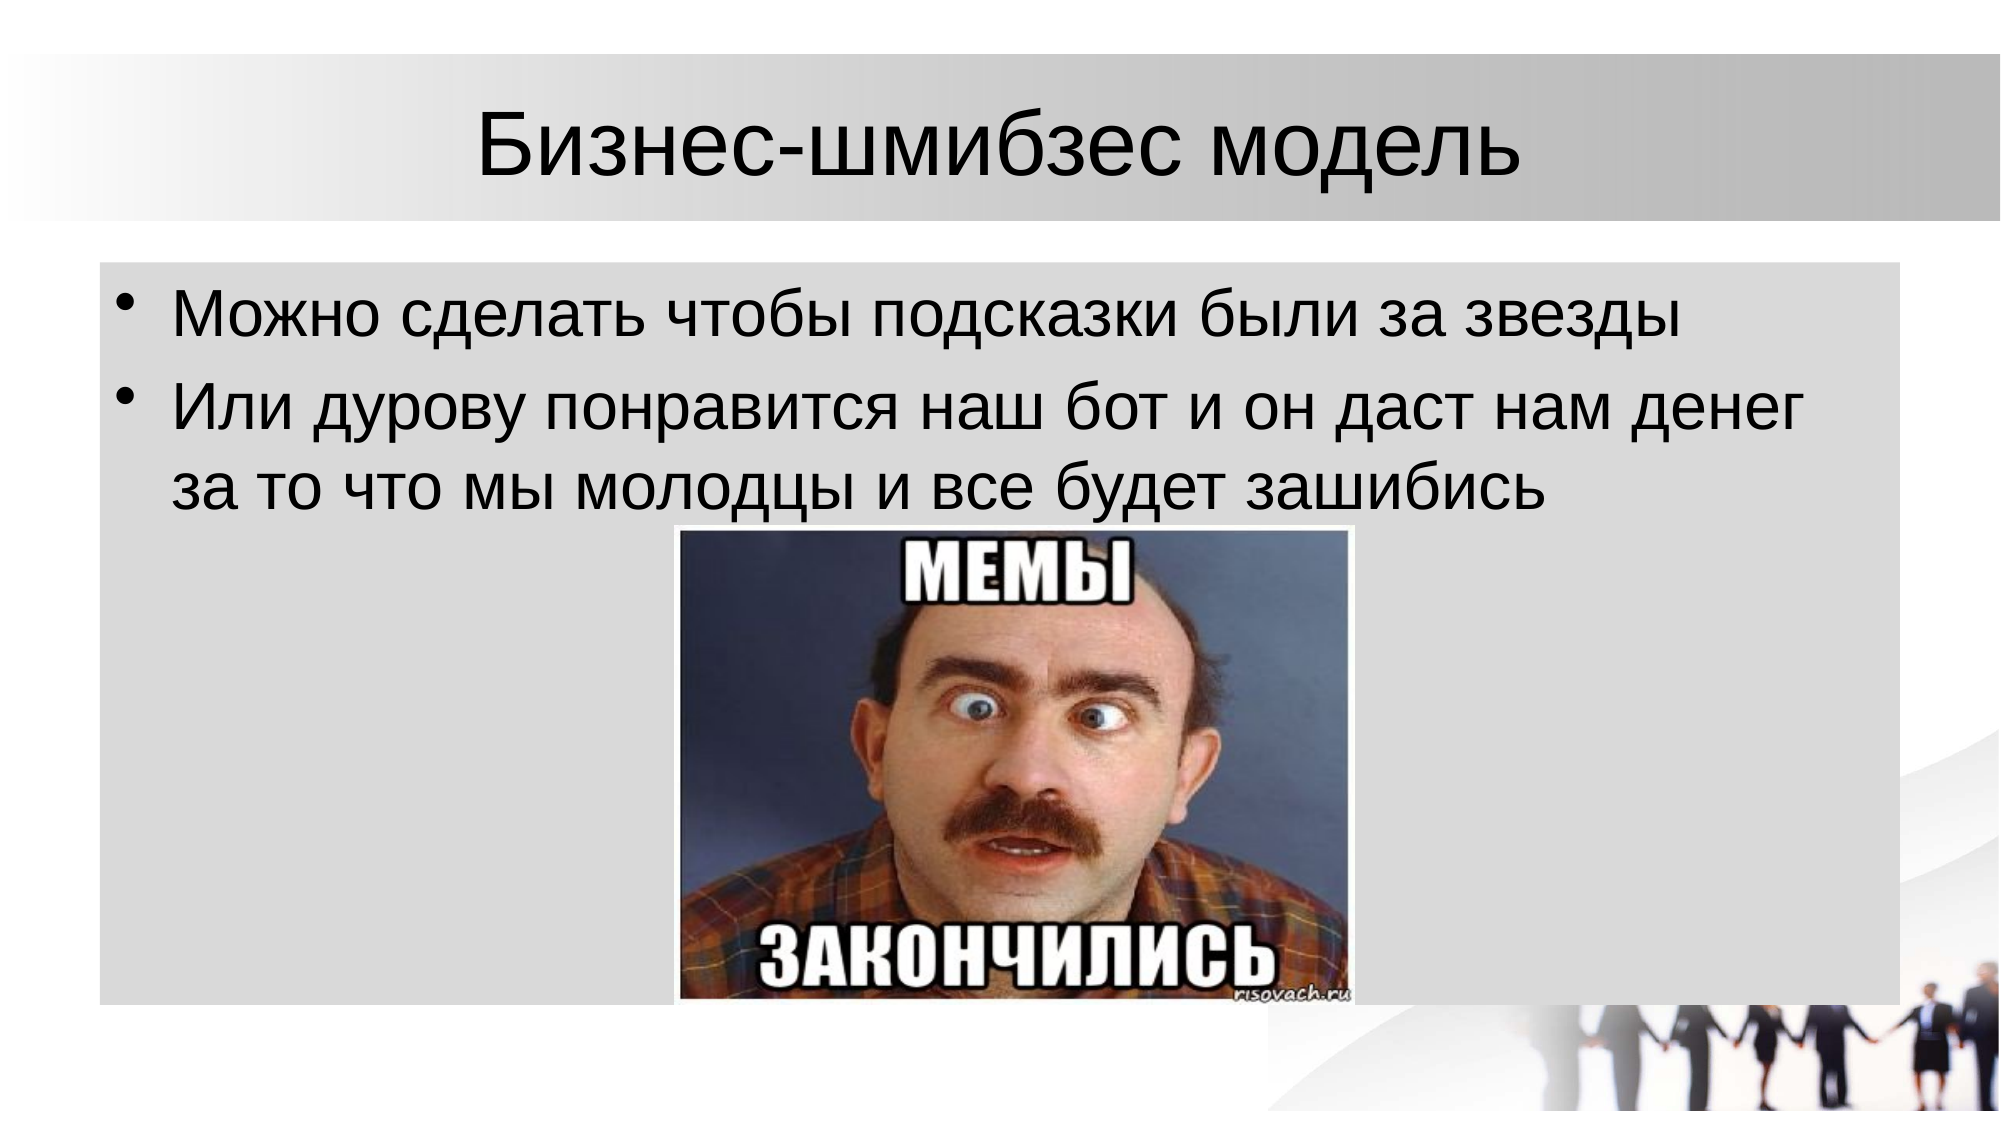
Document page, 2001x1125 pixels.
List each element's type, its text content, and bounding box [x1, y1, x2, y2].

picture [674, 525, 1355, 1005]
picture [1268, 728, 1999, 1111]
list Можно сделать чтобы подсказки были за звезды Или дурову понравится наш бот и он даст нам денег за то что мы молодцы и все будет зашибись [99, 262, 1901, 1006]
title Бизнес-шмибзес модель [99, 44, 1901, 233]
